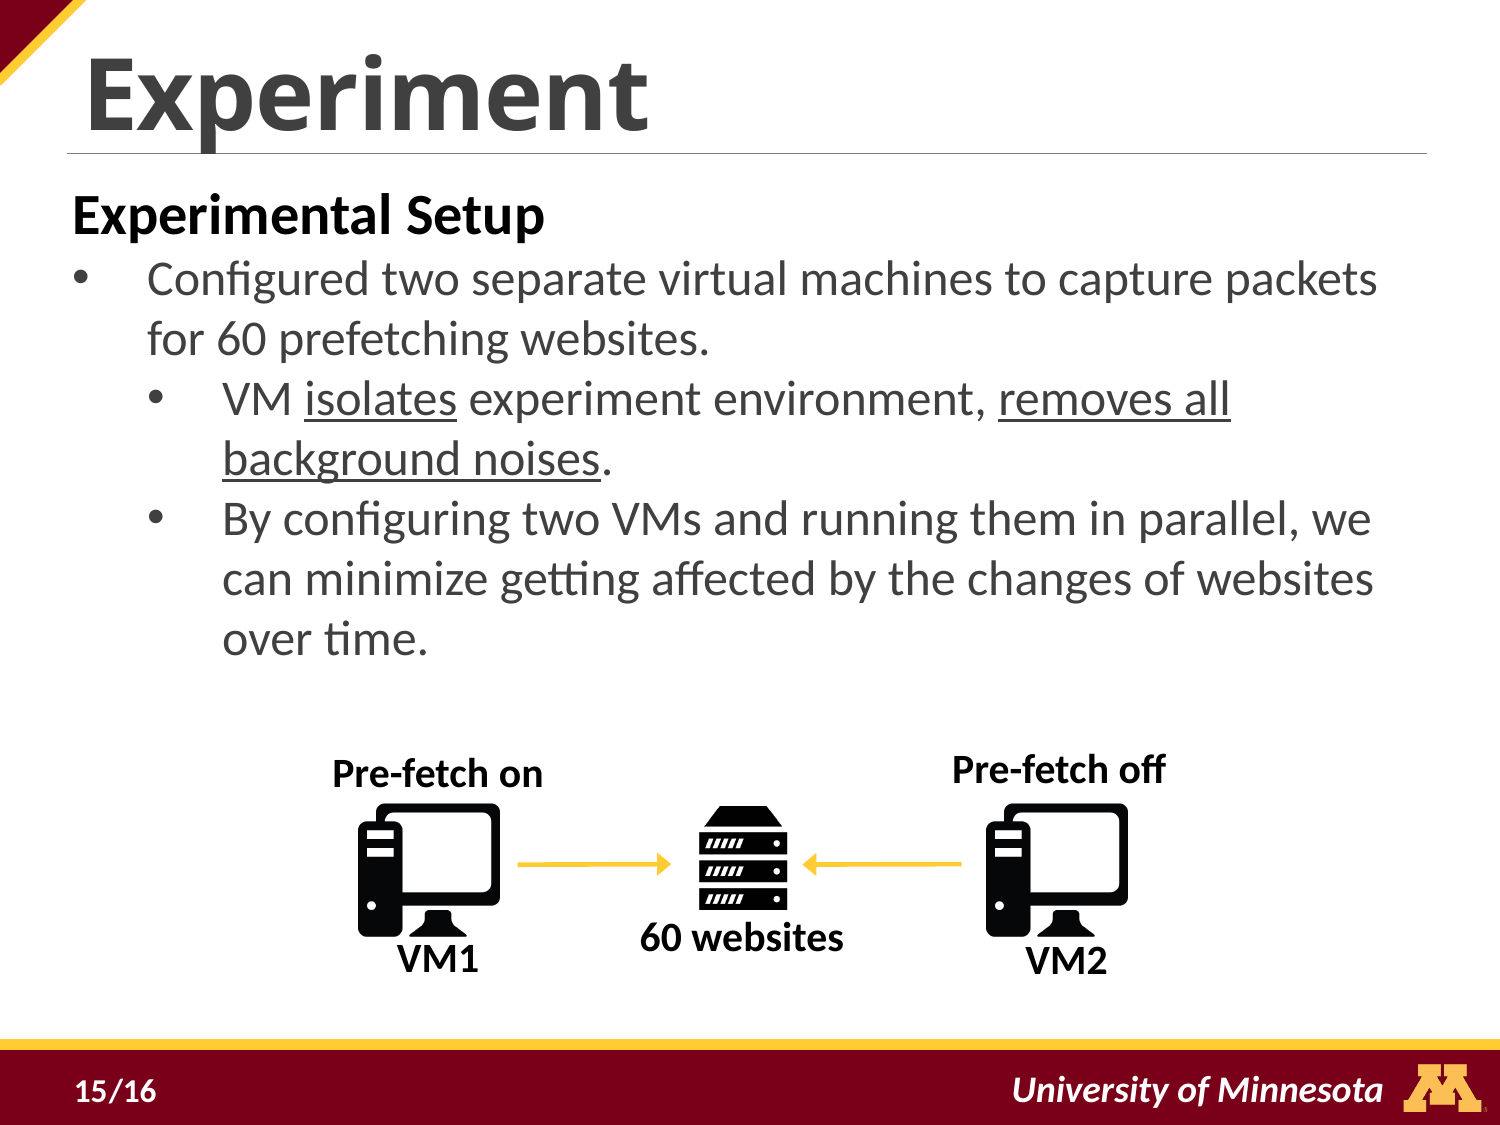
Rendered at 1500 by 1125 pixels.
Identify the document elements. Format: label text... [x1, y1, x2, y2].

text_box Pre-fetch on [317, 738, 559, 804]
text_box VM2 [1010, 948, 1123, 990]
text_box VM1 [382, 948, 495, 989]
picture [357, 799, 500, 942]
text_box [428, 207, 460, 269]
picture [690, 806, 796, 911]
text_box 60 websites [624, 902, 860, 967]
text_box Experimental Setup Configured two separate virtual machines to capture packets for 60 prefetching websites. VM isolates experiment environment, removes all background noises. By configuring two VMs and running them in parallel, we can minimize getting affected by the changes of websites over time. [57, 168, 1429, 734]
text_box Pre-fetch off [937, 734, 1182, 800]
slide_number 15 [0, 1059, 123, 1120]
text_box Experiment [67, 38, 1500, 159]
picture [986, 799, 1129, 942]
